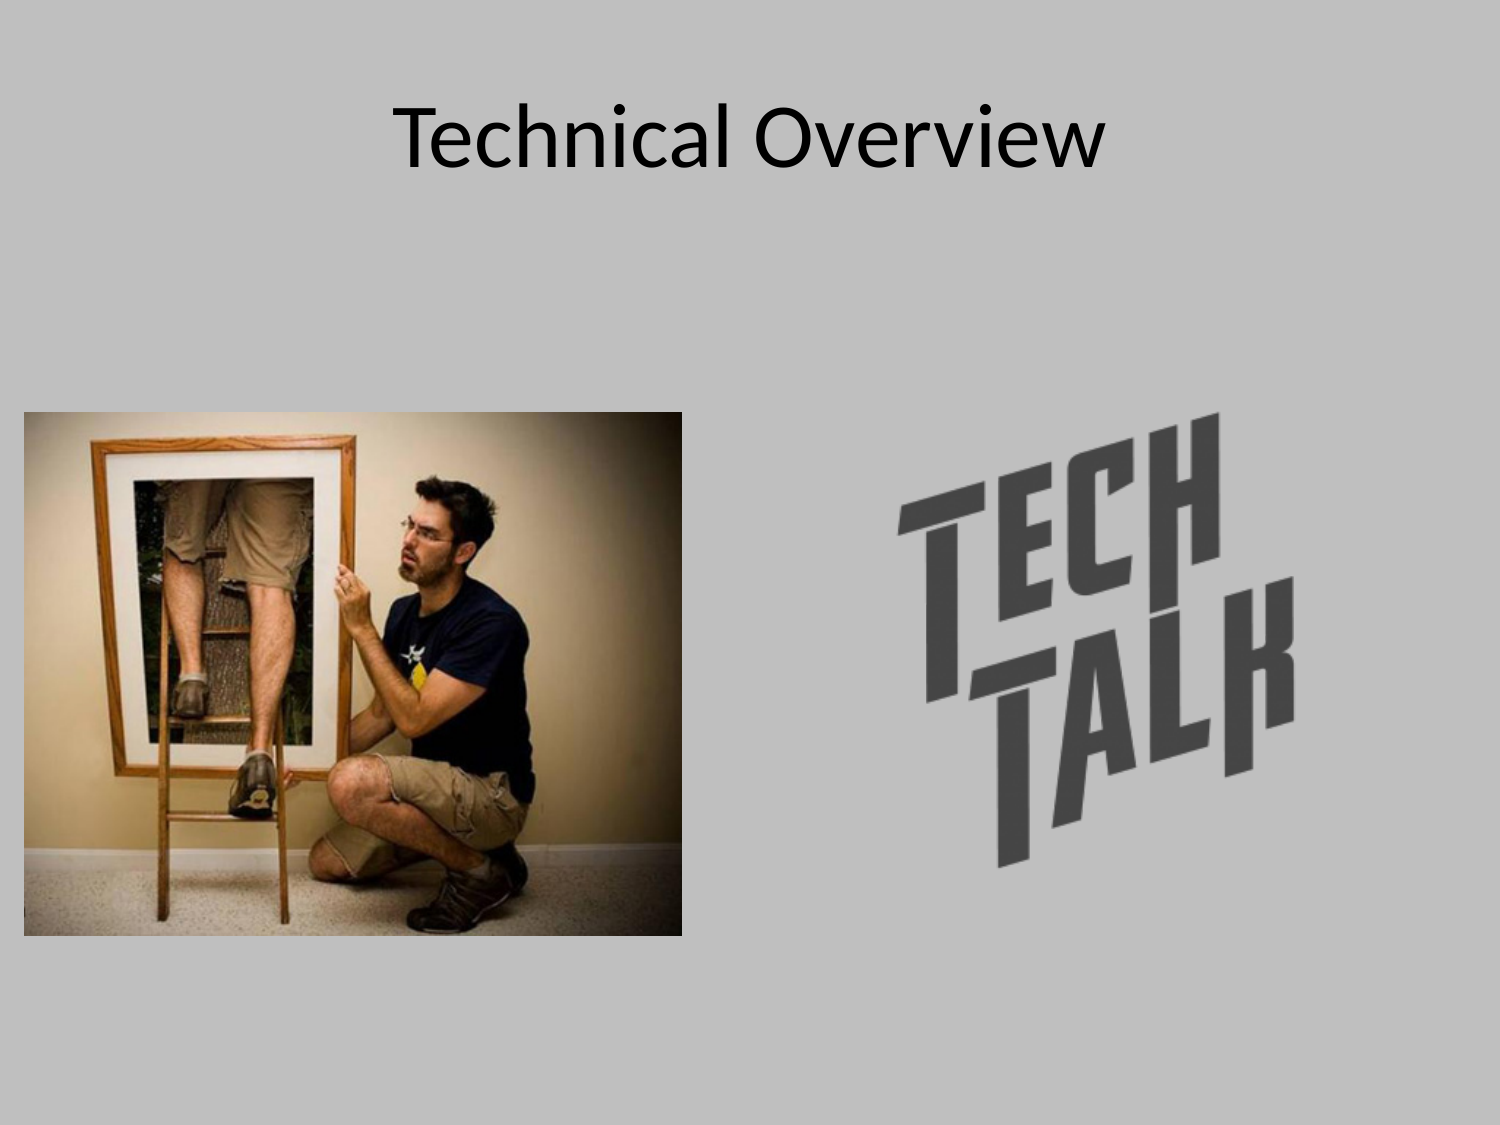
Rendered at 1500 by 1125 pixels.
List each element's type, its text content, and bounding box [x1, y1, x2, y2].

title Technical Overview [75, 37, 1425, 225]
picture [24, 412, 682, 937]
picture [874, 406, 1344, 876]
